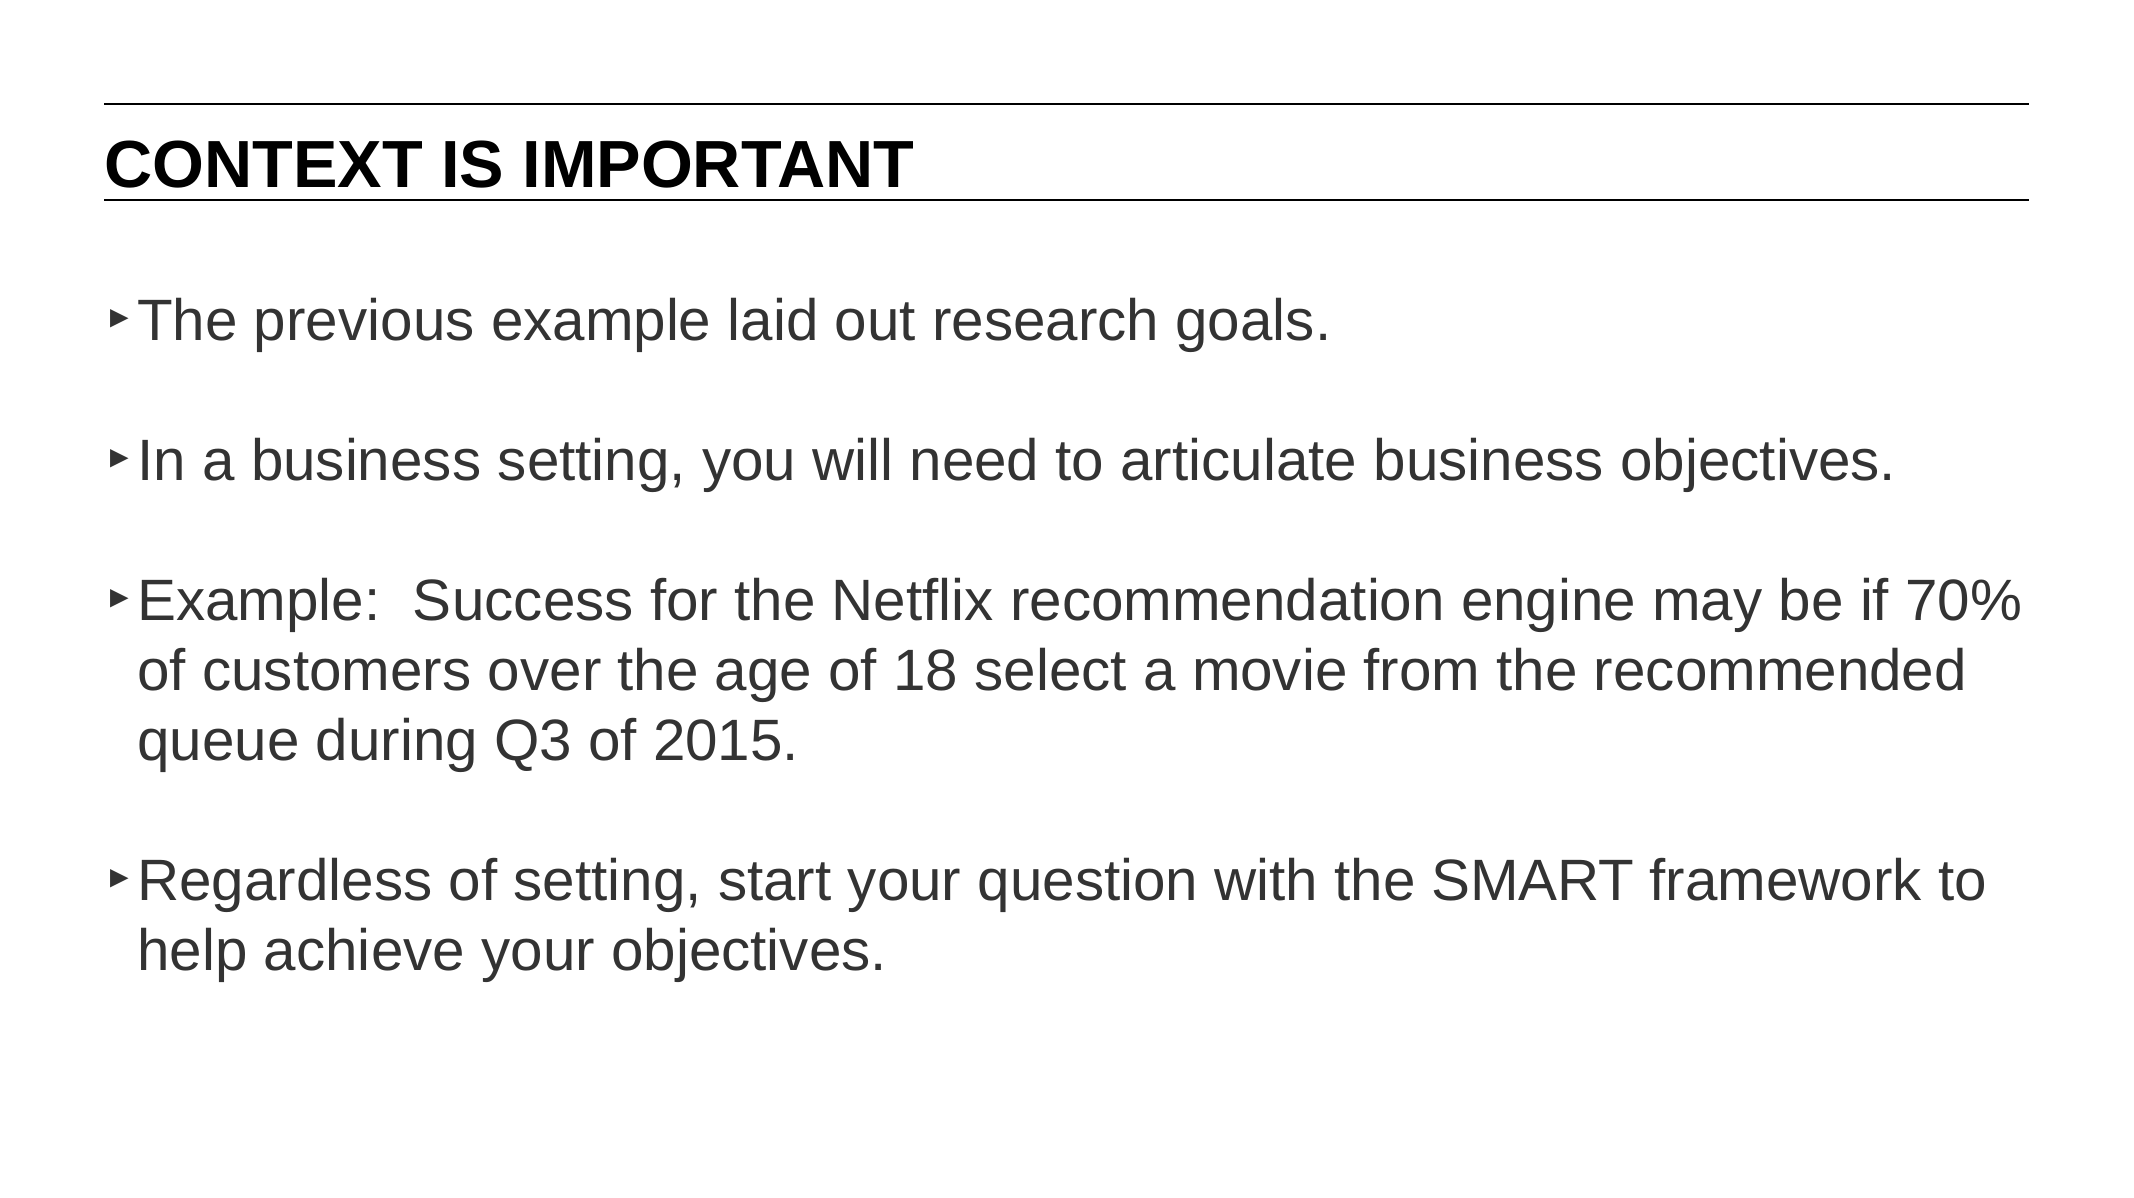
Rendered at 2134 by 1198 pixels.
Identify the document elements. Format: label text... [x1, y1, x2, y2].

text_box CONTEXT IS IMPORTANT [104, 120, 1371, 192]
list The previous example laid out research goals. In a business setting, you will need to articulate business objectives. Example: Success for the Netflix recommendation engine may be if 70% of customers over the age of 18 select a movie from the recommended queue during Q3 of 2015. Regardless of setting, start your question with the SMART framework to help achieve your objectives. [104, 212, 2030, 1029]
